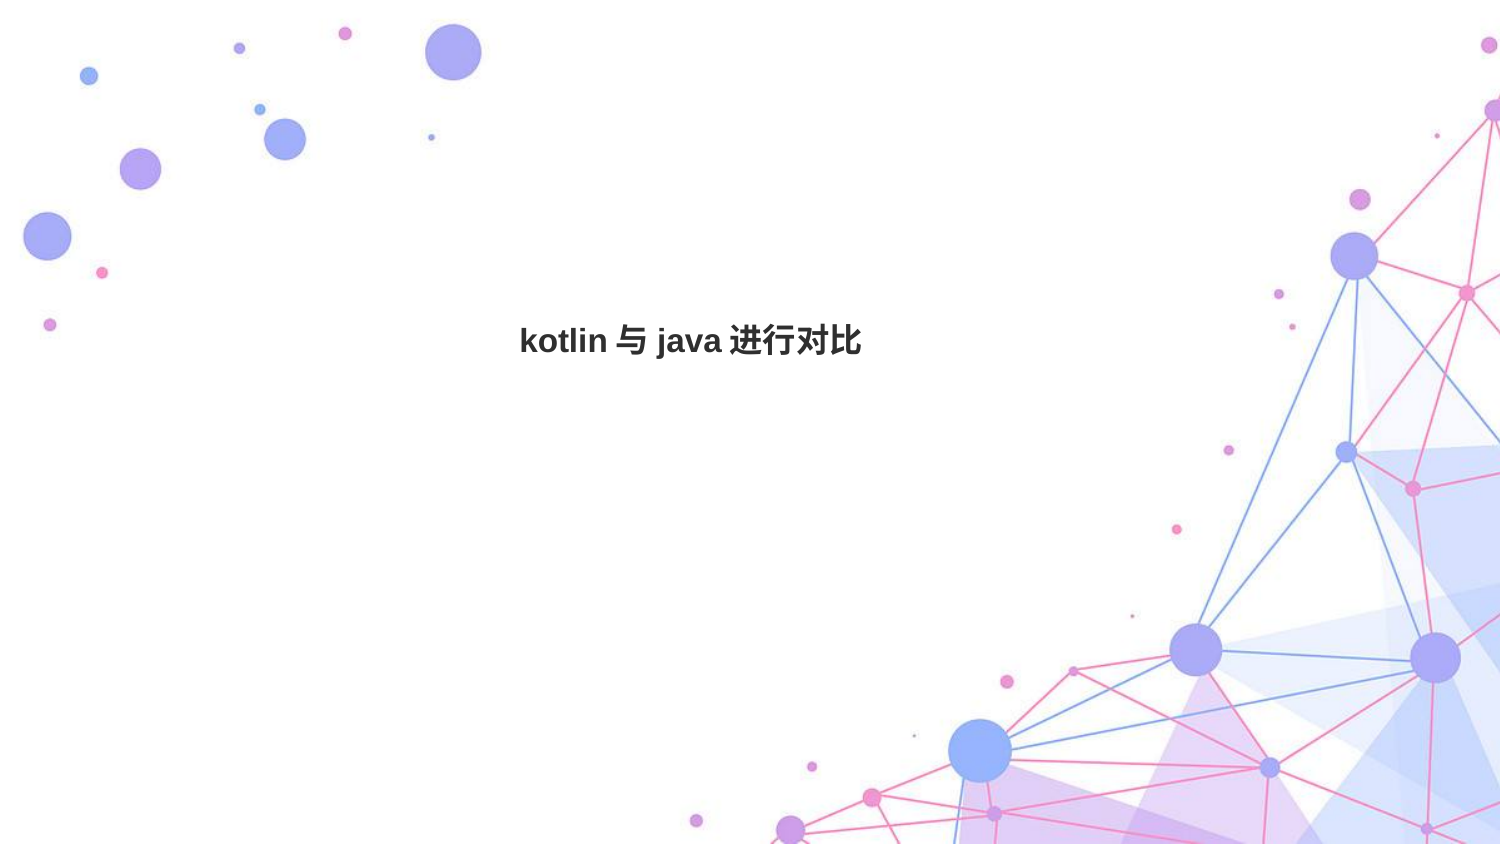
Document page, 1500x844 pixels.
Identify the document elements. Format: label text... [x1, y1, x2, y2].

picture [0, 0, 1500, 844]
text_box kotlin与java进行对比 [511, 336, 871, 363]
